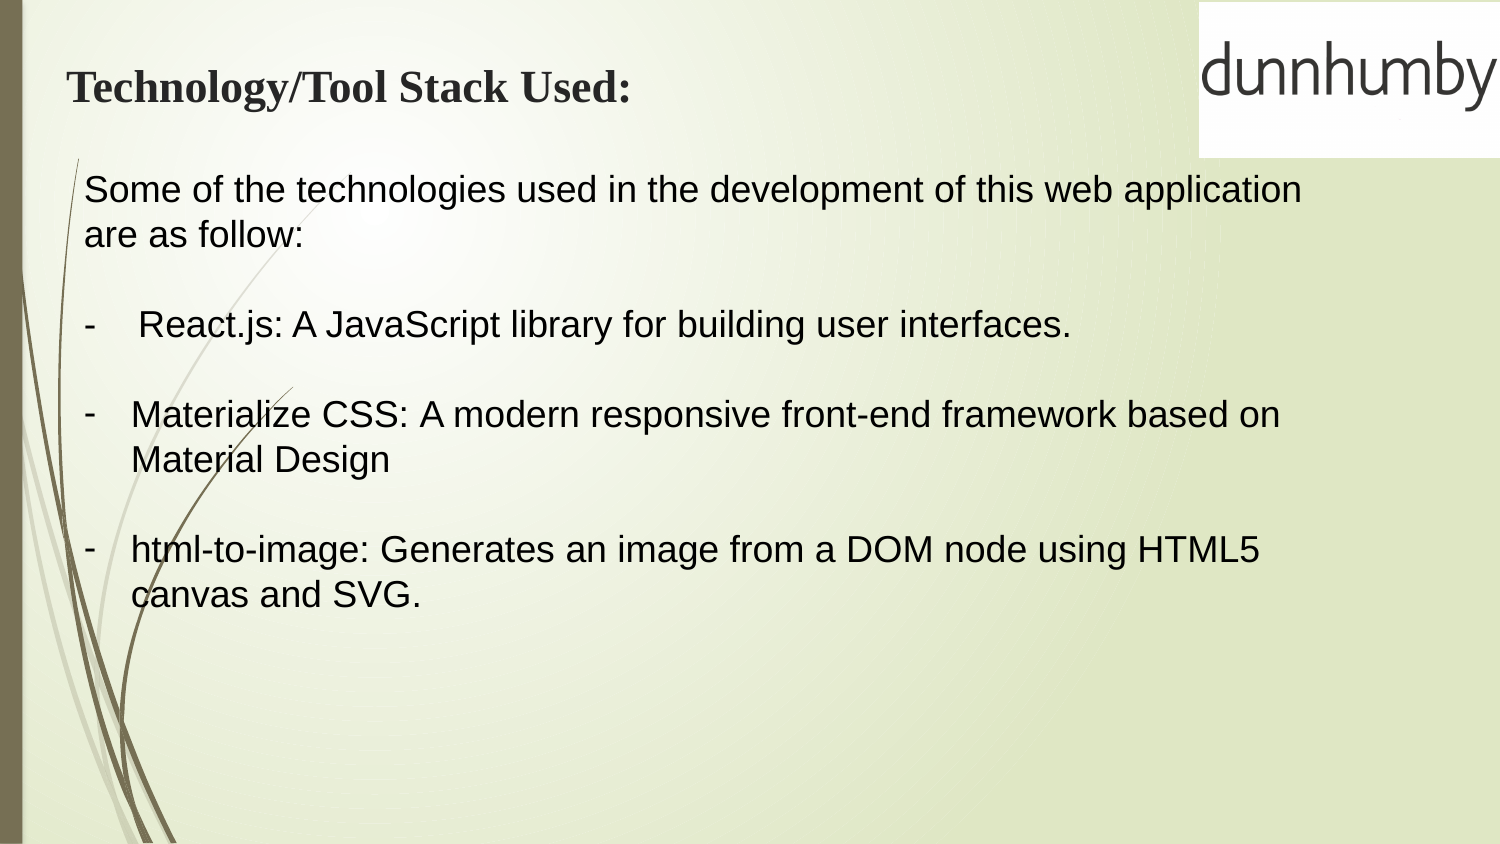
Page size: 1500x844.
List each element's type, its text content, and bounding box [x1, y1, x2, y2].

title Technology/Tool Stack Used: [51, 32, 1194, 127]
text_box Some of the technologies used in the development of this web application are as follow: - React.js: A JavaScript library for building user interfaces. Materialize CSS: A modern responsive front-end framework based on Material Design html-to-image: Generates an image from a DOM node using HTML5 canvas and SVG. [69, 157, 1358, 728]
picture [1199, 1, 1500, 158]
